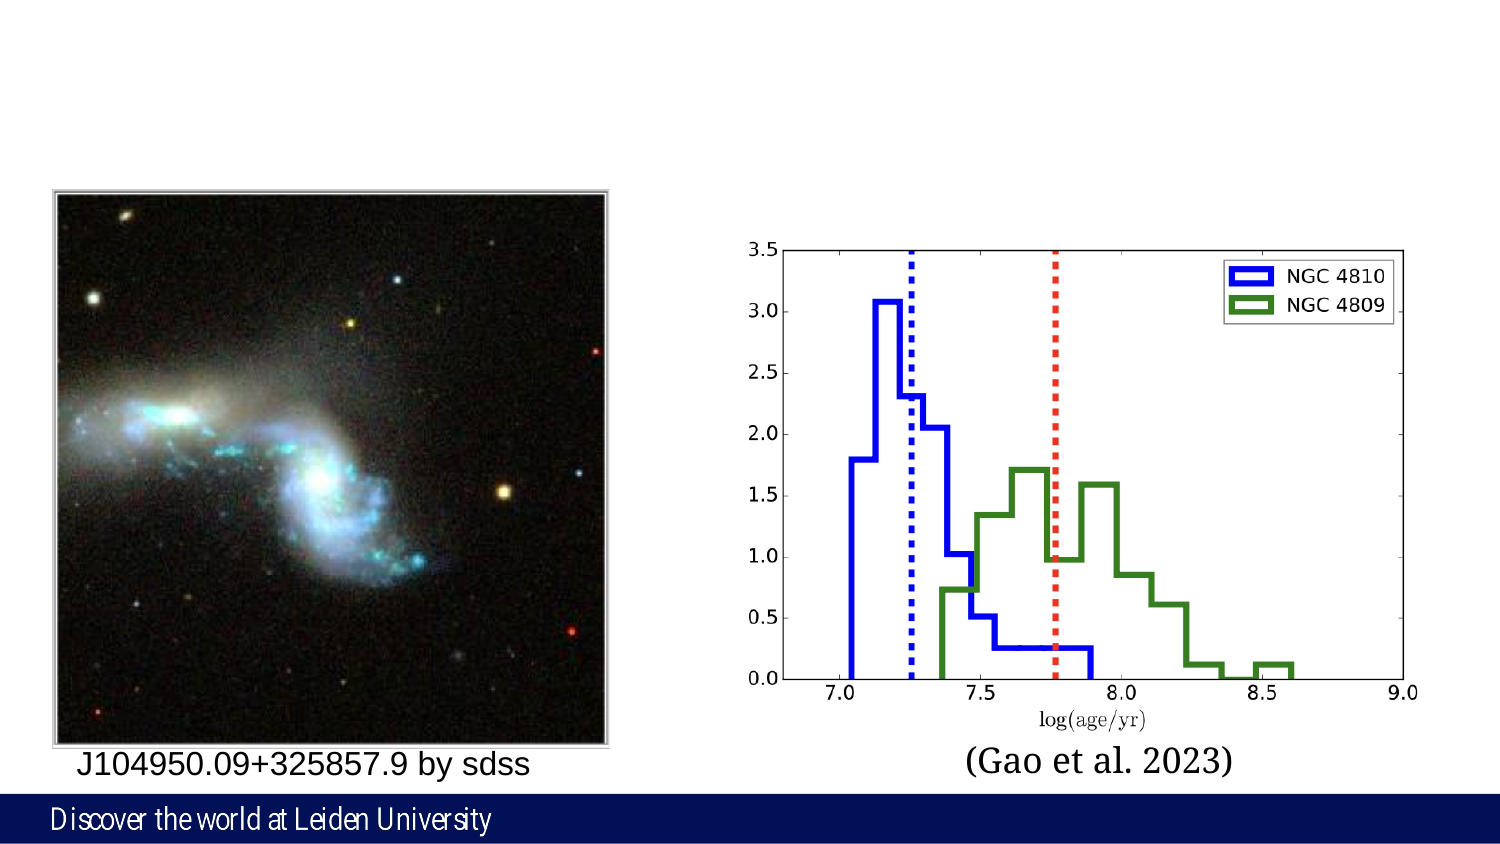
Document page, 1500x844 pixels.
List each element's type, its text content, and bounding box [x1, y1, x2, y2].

text_box J104950.09+325857.9 by sdss [61, 758, 554, 838]
text_box (Gao et al. 2023) [799, 758, 1293, 797]
picture [49, 804, 492, 839]
picture [712, 188, 1450, 750]
picture [50, 188, 610, 750]
